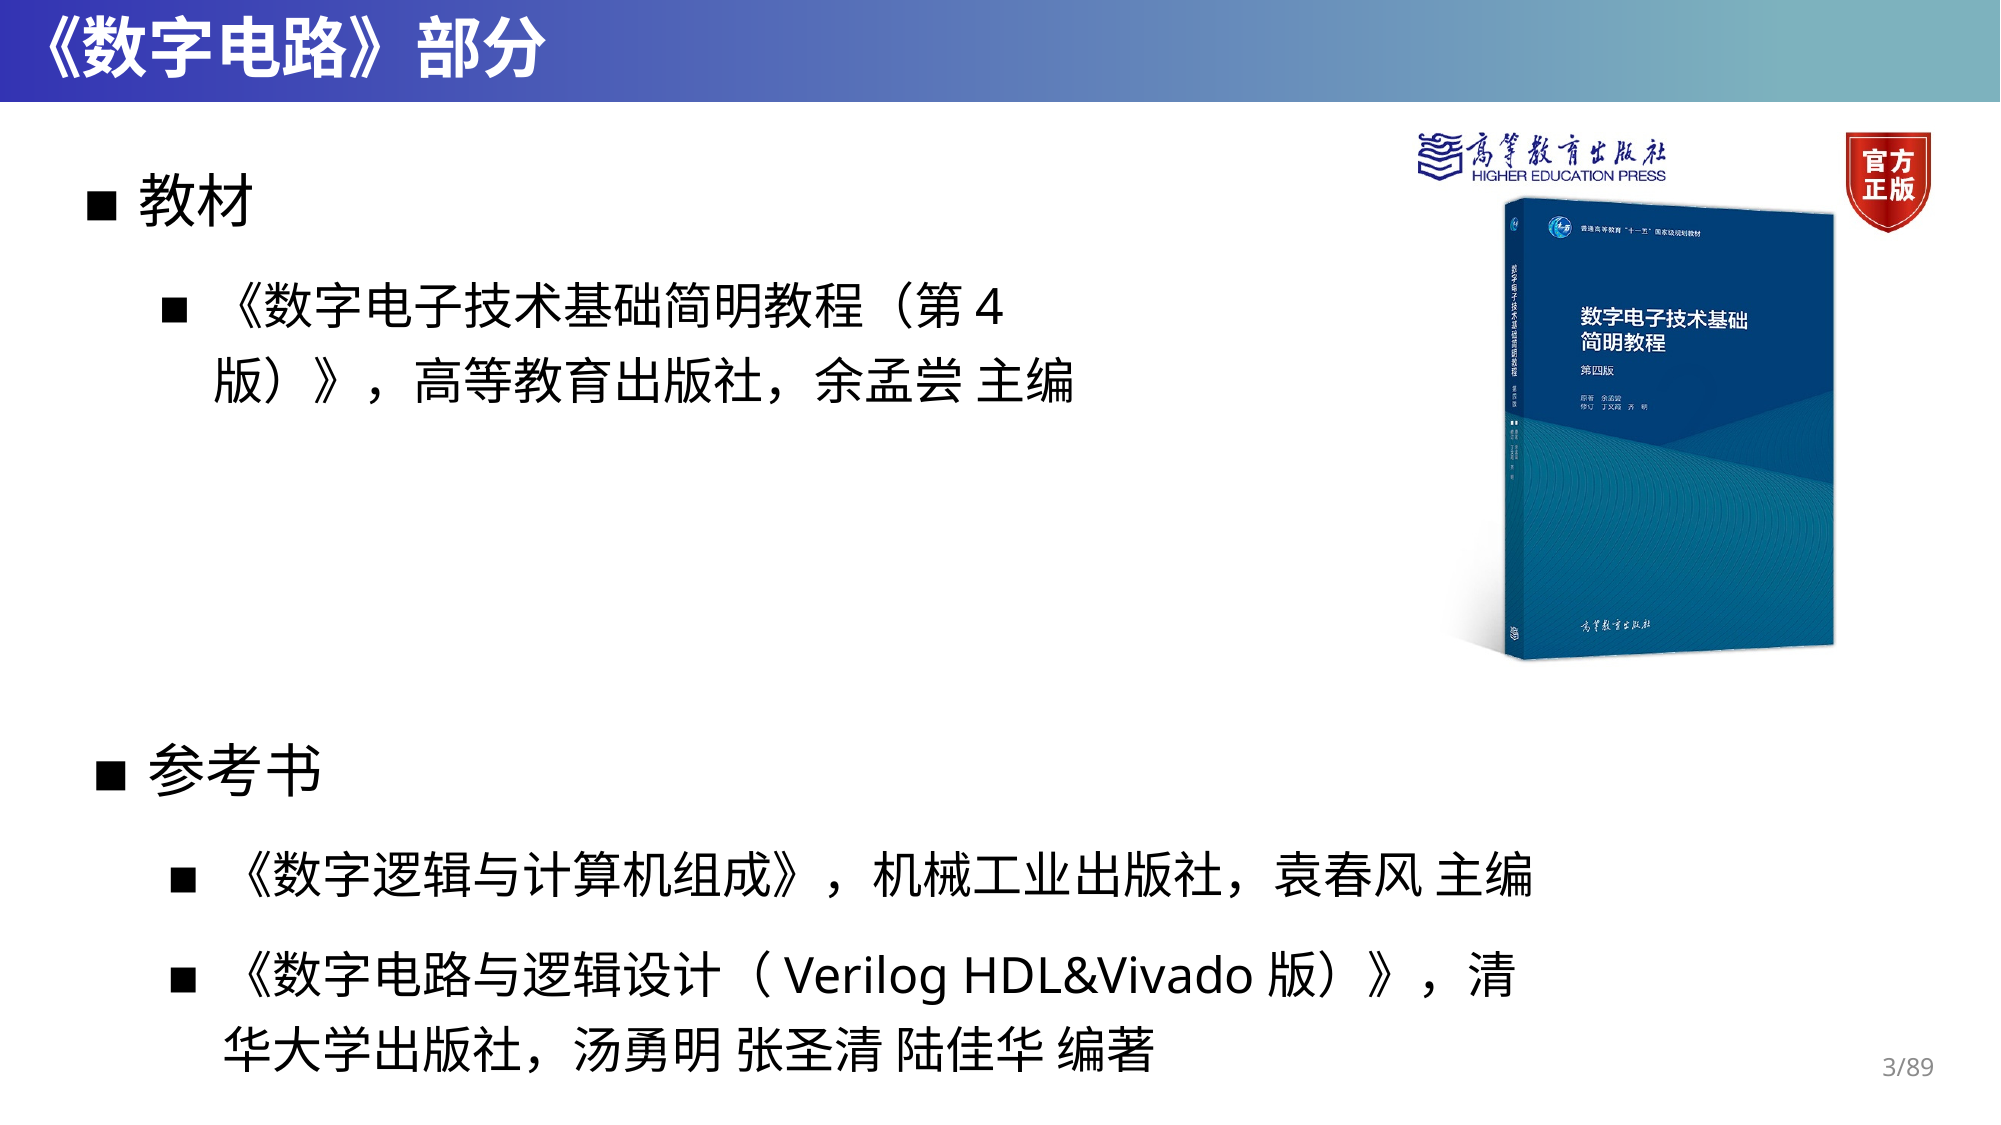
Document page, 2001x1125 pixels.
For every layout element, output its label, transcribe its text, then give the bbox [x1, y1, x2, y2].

text_box 参考书 《数字逻辑与计算机组成》，机械工业出版社，袁春风 主编 《数字电路与逻辑设计（Verilog HDL&Vivado版）》，清华大学出版社，汤勇明 张圣清 陆佳华 编著 [76, 709, 1571, 1087]
text_box 教材 《数字电子技术基础简明教程（第4版）》，高等教育出版社，余孟尝 主编 [67, 139, 1165, 417]
picture [1387, 107, 1995, 715]
slide_number 3/89 [1499, 1038, 1950, 1099]
title 《数字电路》部分 [0, 0, 2000, 102]
